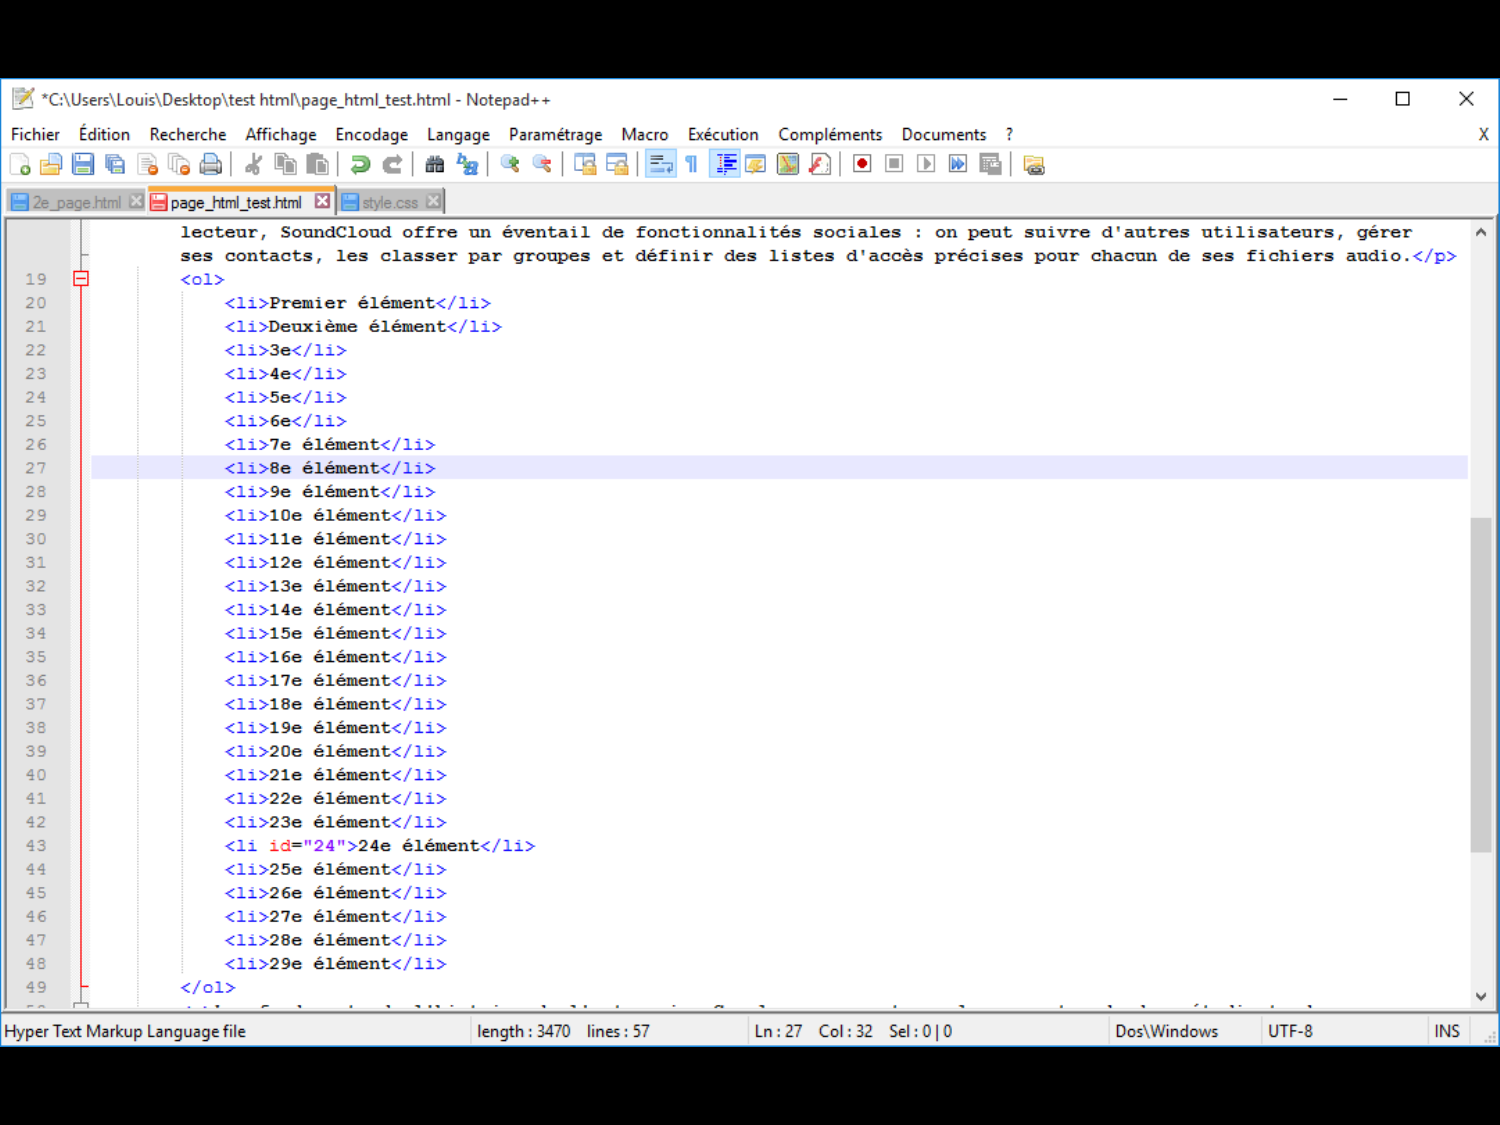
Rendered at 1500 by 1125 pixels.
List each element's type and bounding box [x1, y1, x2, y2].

picture [0, 77, 1500, 1047]
